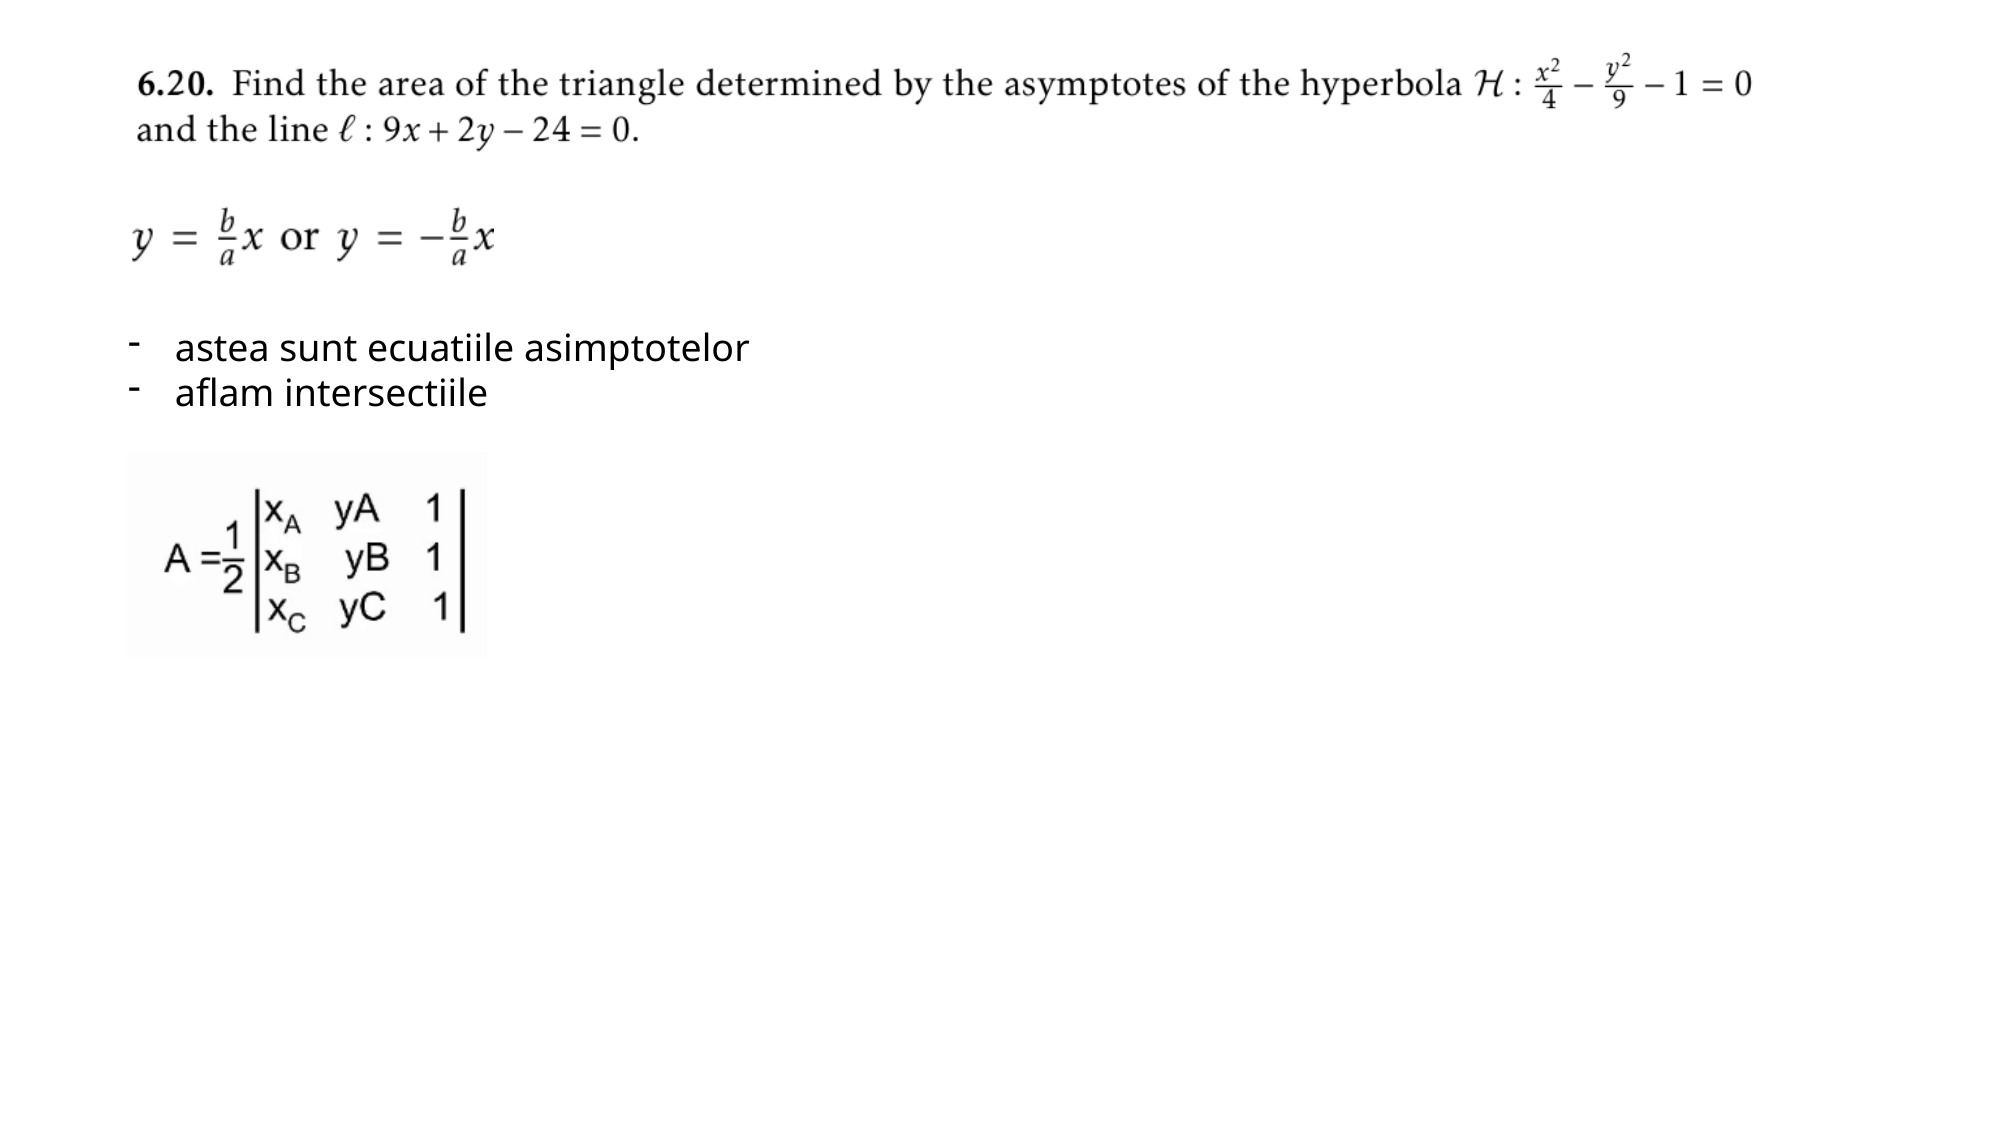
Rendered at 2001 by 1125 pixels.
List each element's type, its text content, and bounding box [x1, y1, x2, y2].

text_box astea sunt ecuatiile asimptotelor aflam intersectiile [113, 316, 927, 467]
picture [112, 44, 1777, 271]
picture [126, 451, 488, 658]
